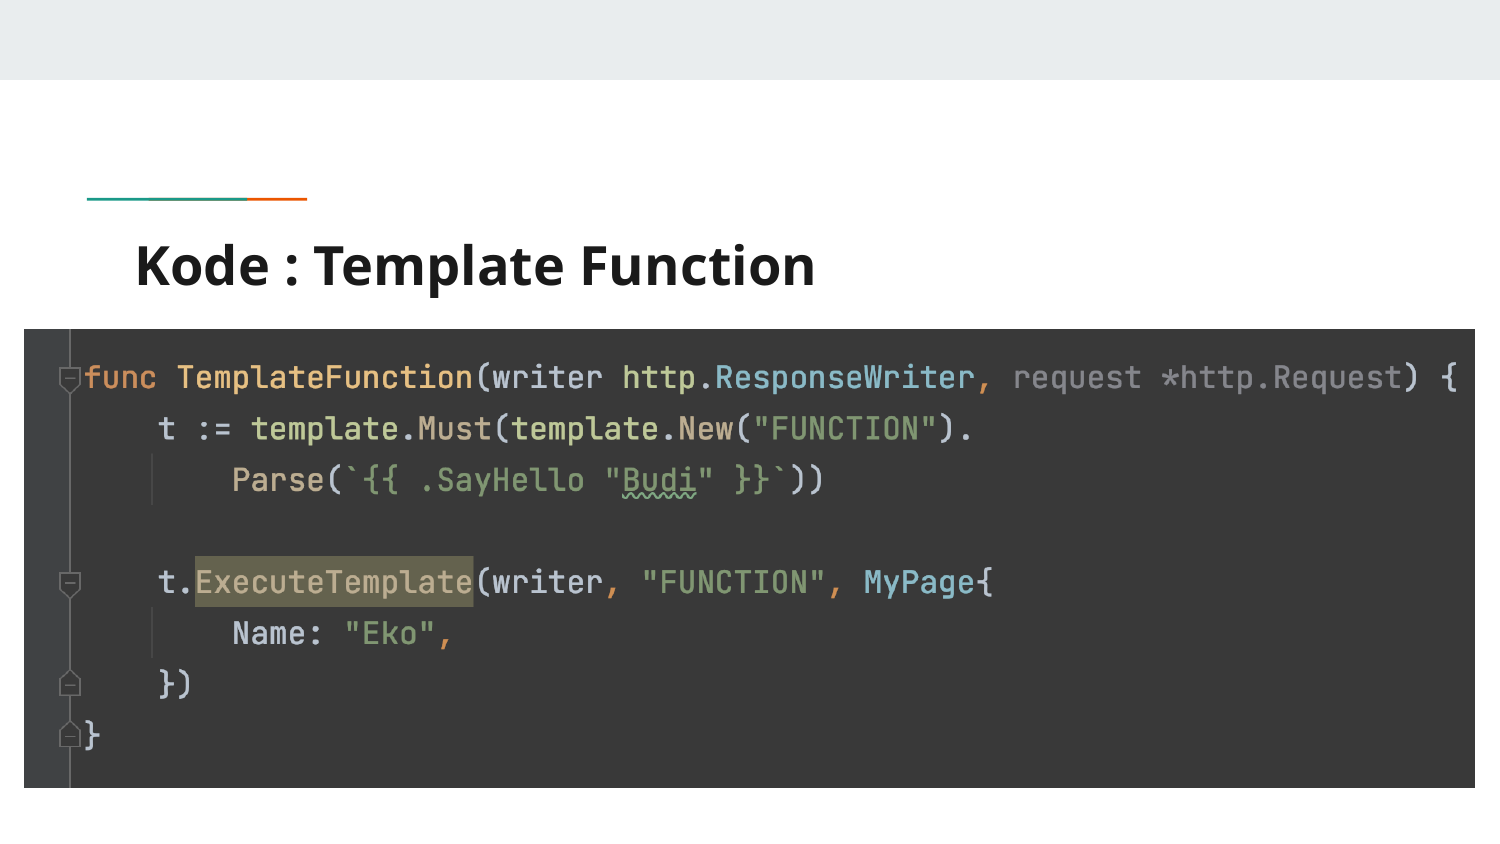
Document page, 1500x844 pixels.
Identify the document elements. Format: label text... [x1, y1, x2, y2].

picture [24, 328, 1476, 788]
title Kode : Template Function [119, 216, 1381, 305]
